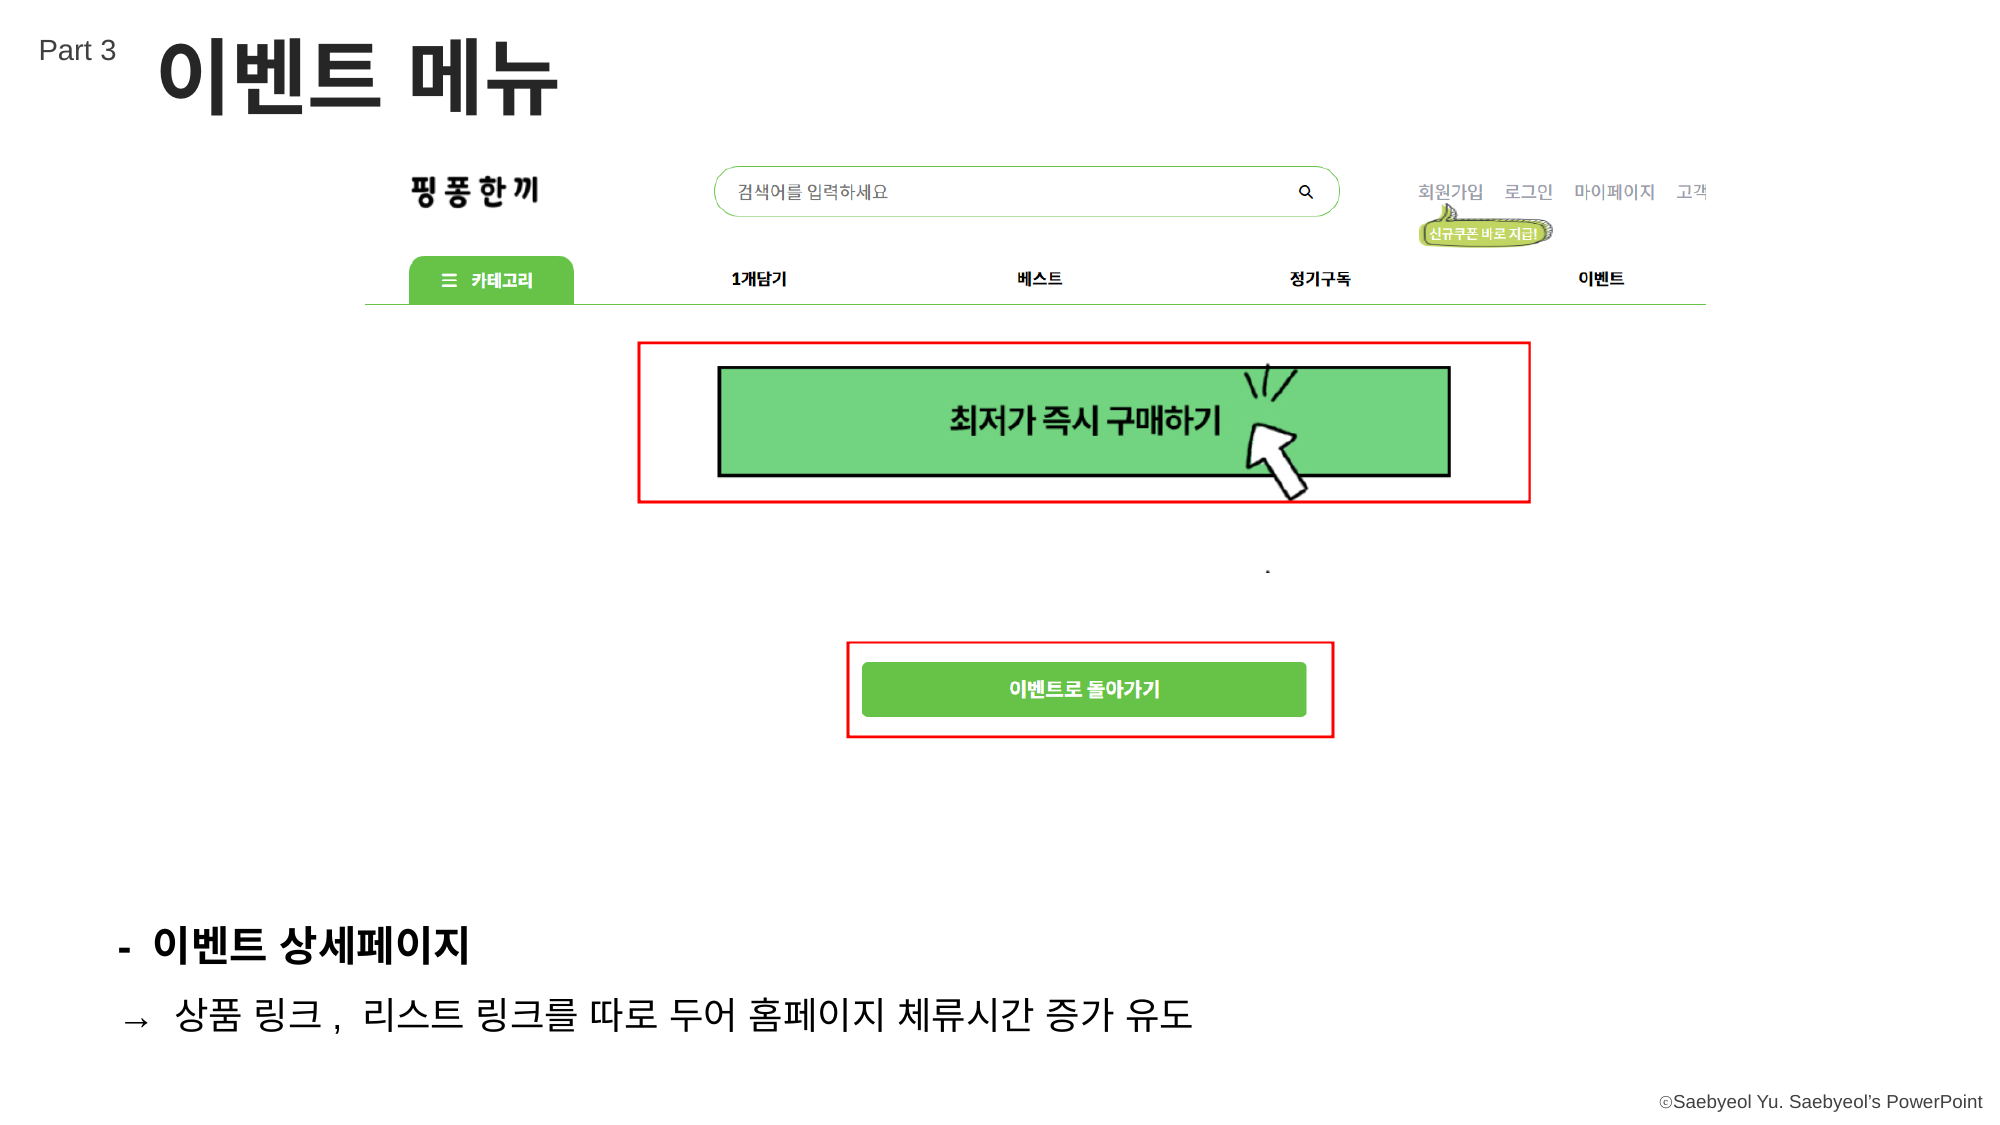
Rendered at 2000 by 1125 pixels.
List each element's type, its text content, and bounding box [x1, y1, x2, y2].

text_box Part 3 [23, 23, 137, 74]
text_box 이벤트 메뉴 [140, 17, 634, 133]
picture [365, 136, 1706, 859]
text_box - 이벤트 상세페이지 → 상품 링크, 리스트 링크를 따로 두어 홈페이지 체류시간 증가 유도 [102, 886, 1482, 1045]
